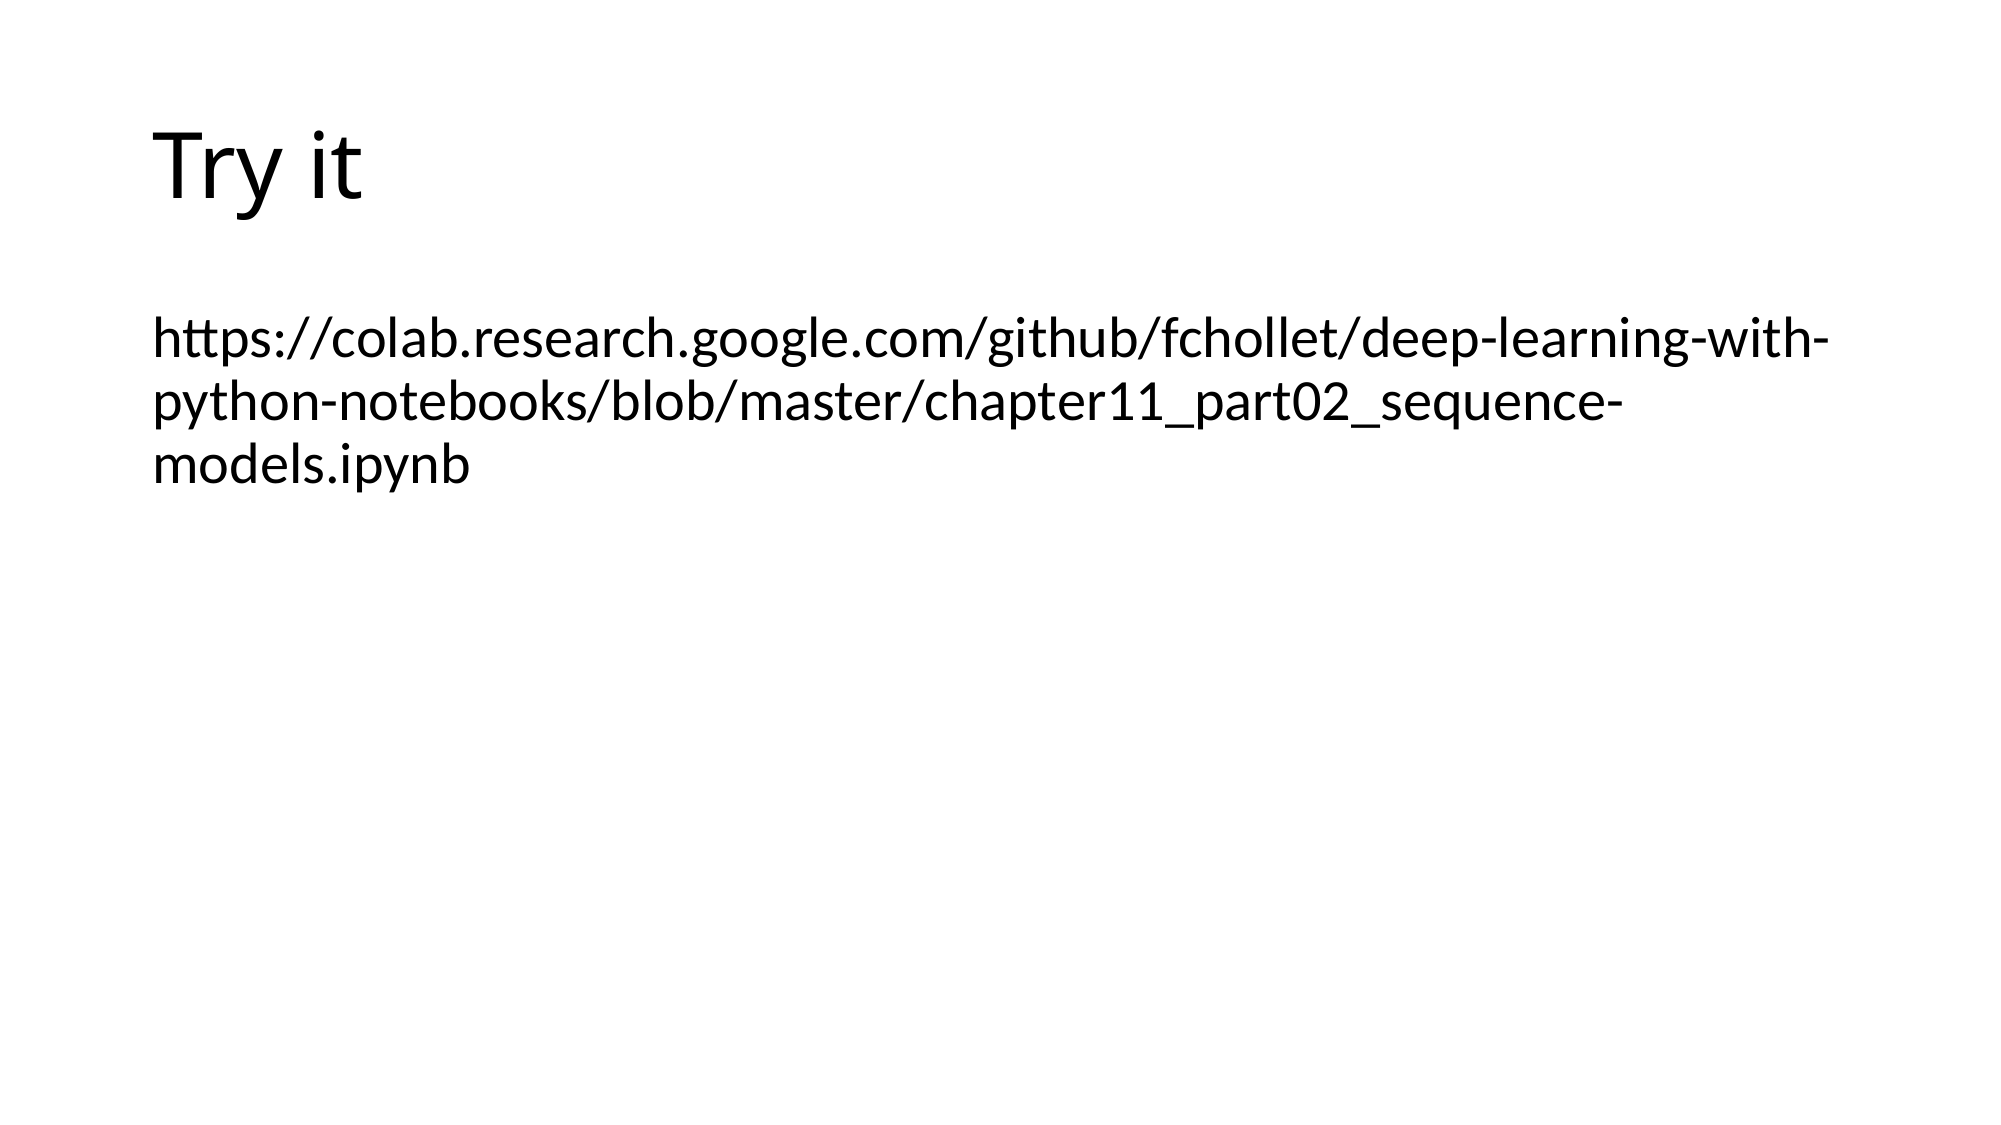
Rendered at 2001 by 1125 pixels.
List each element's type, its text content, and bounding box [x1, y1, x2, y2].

list https://colab.research.google.com/github/fchollet/deep-learning-with-python-notebooks/blob/master/chapter11_part02_sequence-models.ipynb [137, 299, 1863, 1014]
title Try it [137, 59, 1863, 278]
